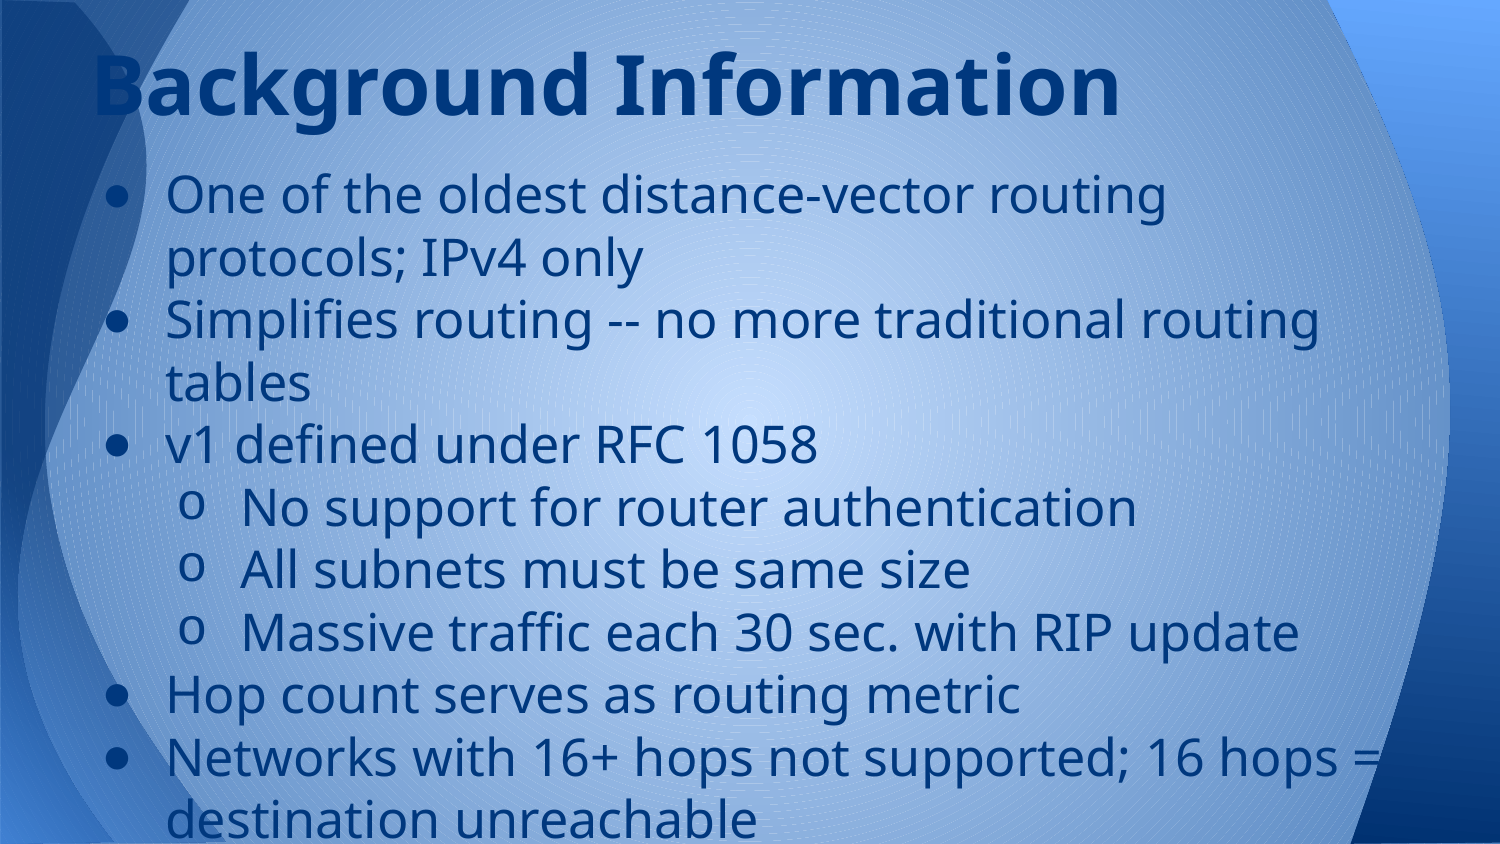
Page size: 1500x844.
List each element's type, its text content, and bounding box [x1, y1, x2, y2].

list One of the oldest distance-vector routing protocols; IPv4 only Simplifies routing -- no more traditional routing tables v1 defined under RFC 1058 No support for router authentication All subnets must be same size Massive traffic each 30 sec. with RIP update Hop count serves as routing metric Networks with 16+ hops not supported; 16 hops = destination unreachable [75, 147, 1425, 800]
title Background Information [75, 0, 1425, 147]
